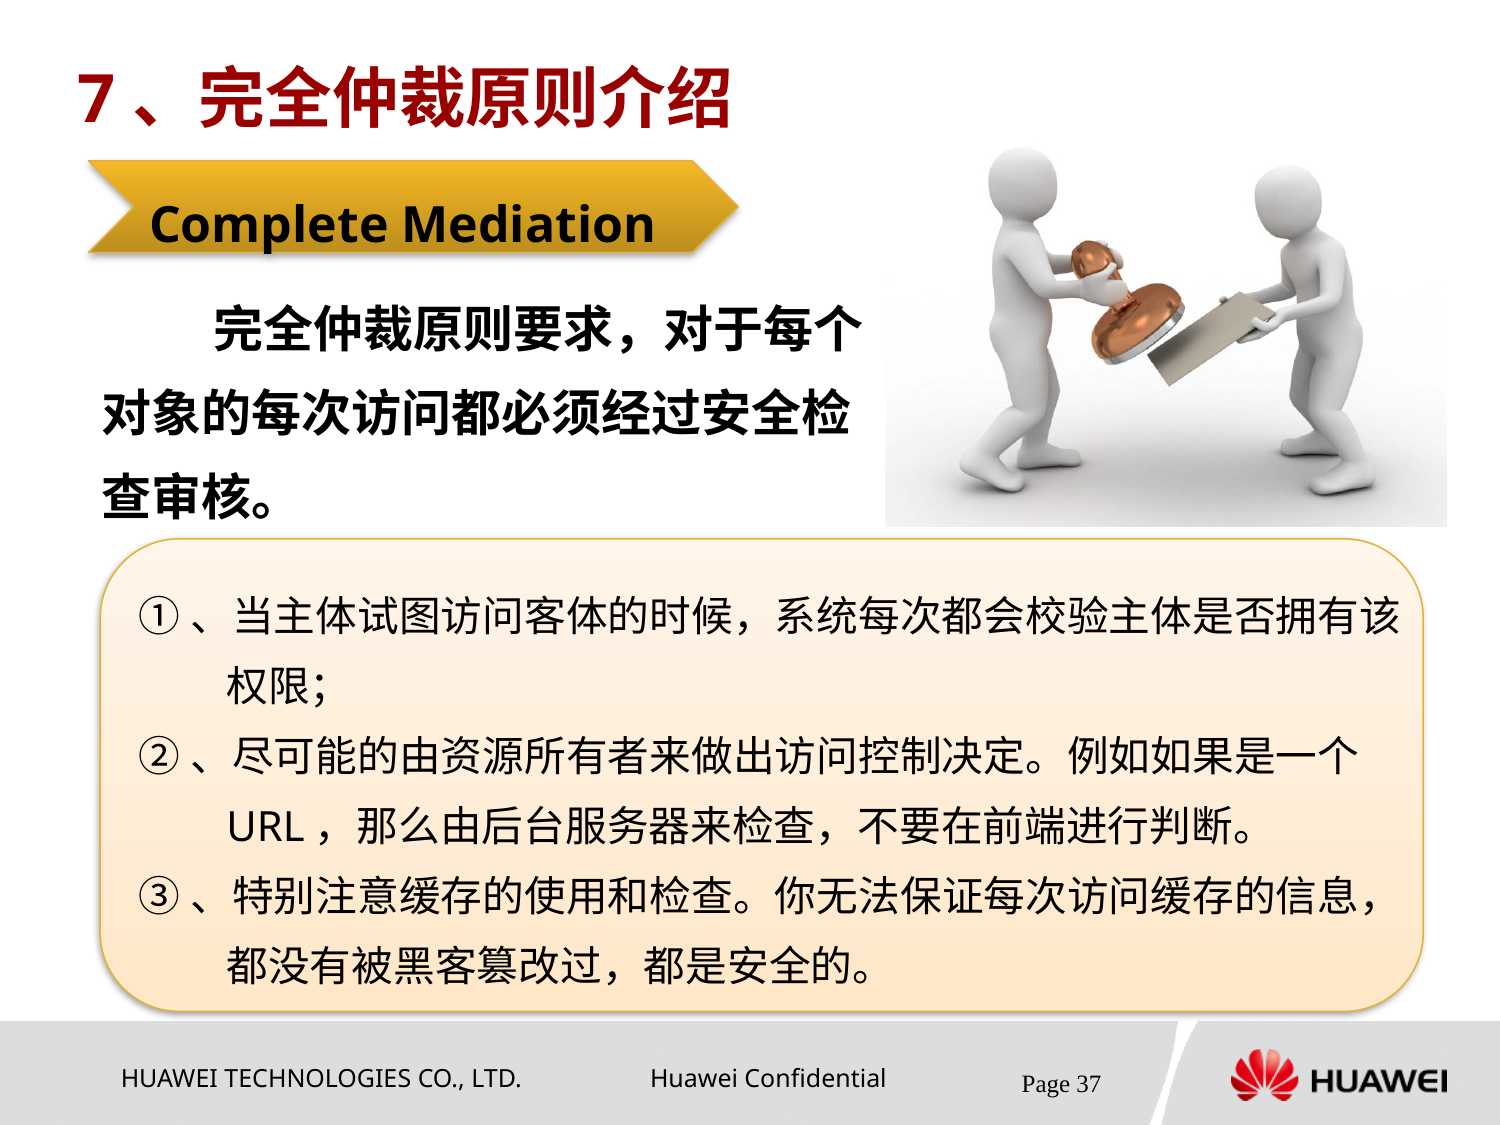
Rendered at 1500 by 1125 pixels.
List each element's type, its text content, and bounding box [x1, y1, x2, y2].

title 7、完全仲裁原则介绍 [64, 42, 1424, 150]
picture [885, 106, 1448, 528]
text_box Complete Mediation [87, 160, 739, 254]
list [64, 172, 1424, 1012]
slide_number Page 37 [1021, 1042, 1152, 1118]
picture [0, 1021, 1500, 1125]
text_box 完全仲裁原则要求，对于每个对象的每次访问都必须经过安全检查审核。 [88, 267, 904, 570]
text_box ①、当主体试图访问客体的时候，系统每次都会校验主体是否拥有该权限； ②、尽可能的由资源所有者来做出访问控制决定。例如如果是一个URL，那么由后台服务器来检查，不要在前端进行判断。 ③、特别注意缓存的使用和检查。你无法保证每次访问缓存的信息，都没有被黑客篡改过，都是安全的。 [123, 562, 1424, 998]
